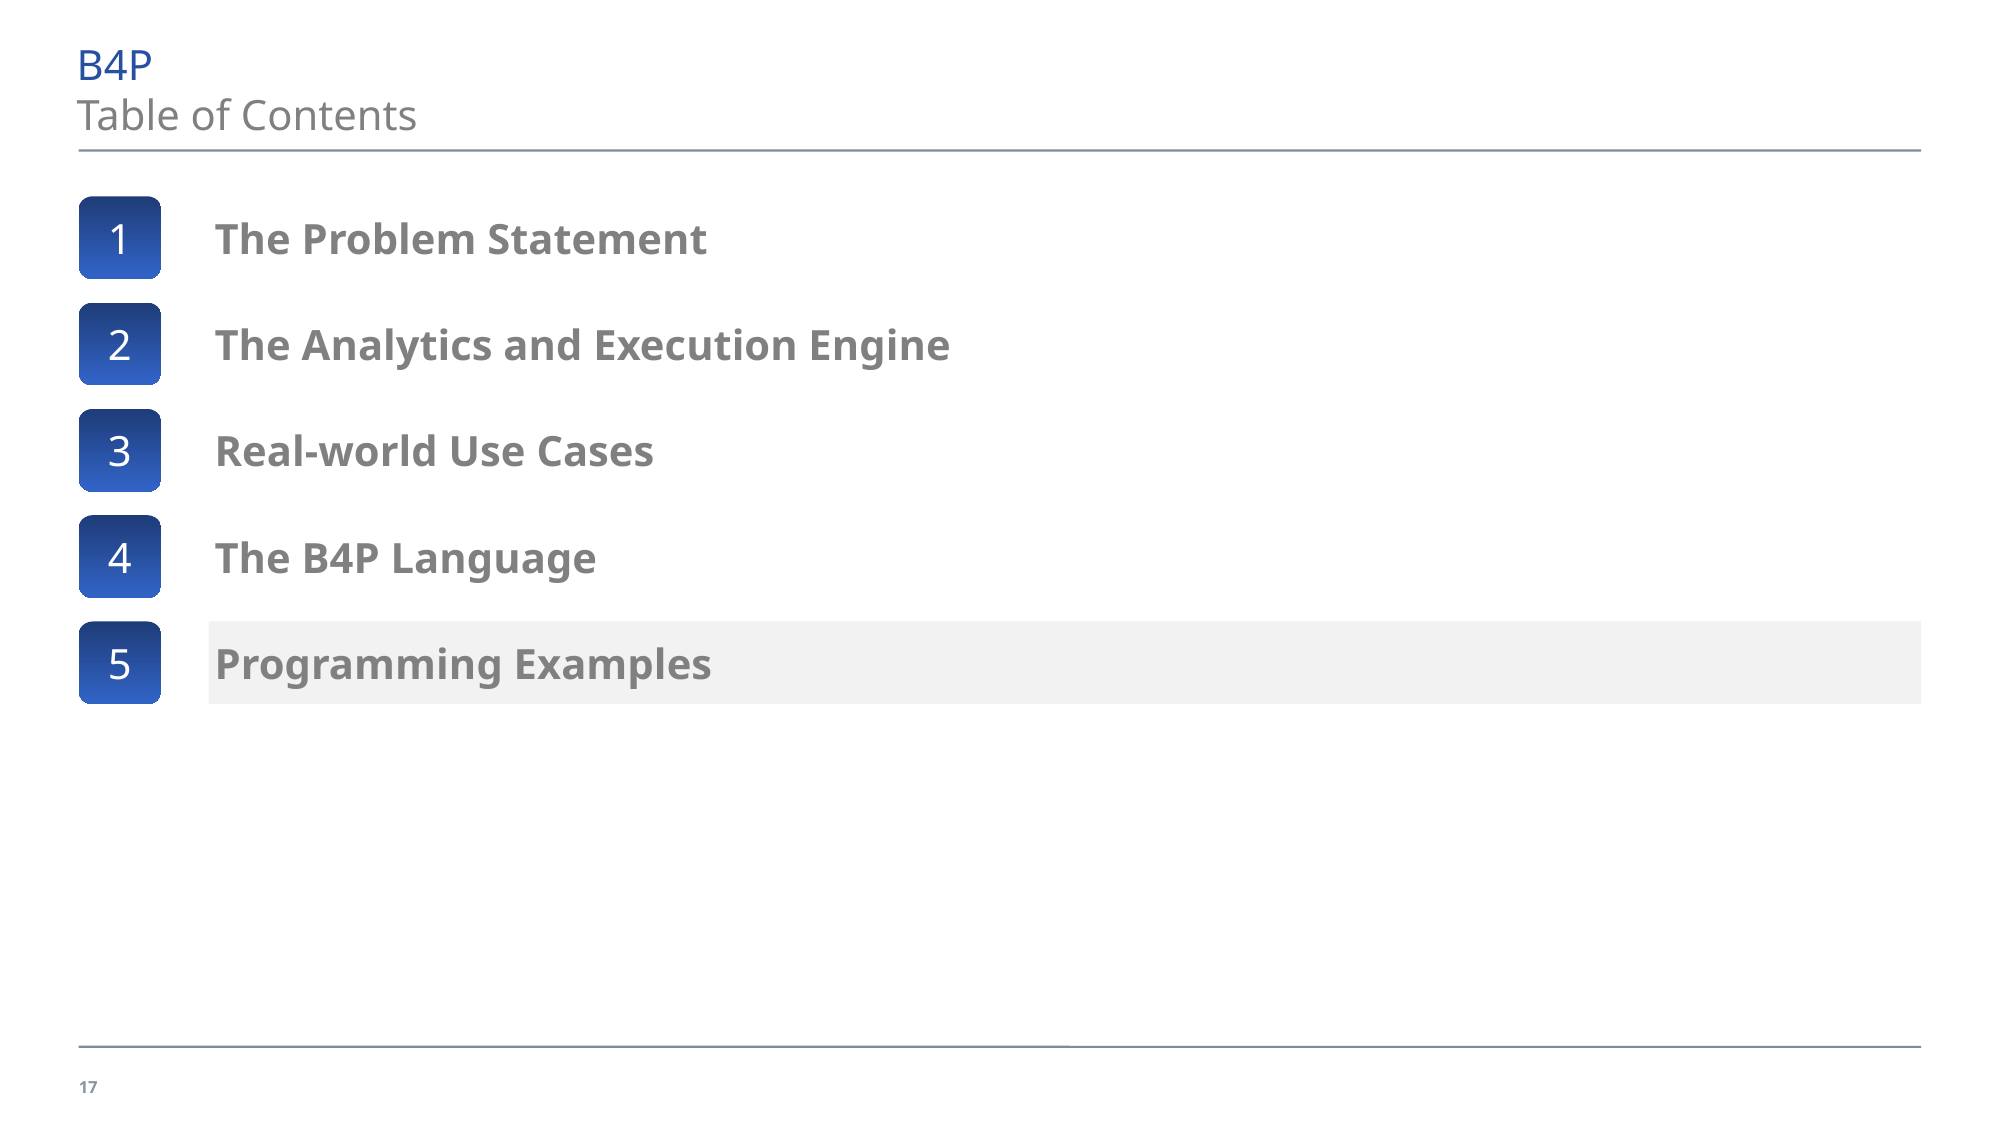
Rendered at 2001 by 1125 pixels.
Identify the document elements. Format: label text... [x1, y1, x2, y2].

text_box The Analytics and Execution Engine [206, 301, 1923, 387]
text_box Programming Examples [206, 619, 1923, 706]
text_box 4 [78, 515, 162, 598]
text_box 2 [78, 302, 162, 386]
text_box 5 [78, 621, 162, 705]
title B4P Table of Contents [76, 30, 1920, 149]
text_box 3 [78, 408, 162, 492]
text_box Real-world Use Cases [206, 407, 1923, 494]
text_box The B4P Language [206, 513, 1923, 600]
text_box 1 [78, 196, 162, 279]
text_box The Problem Statement [206, 194, 1923, 281]
